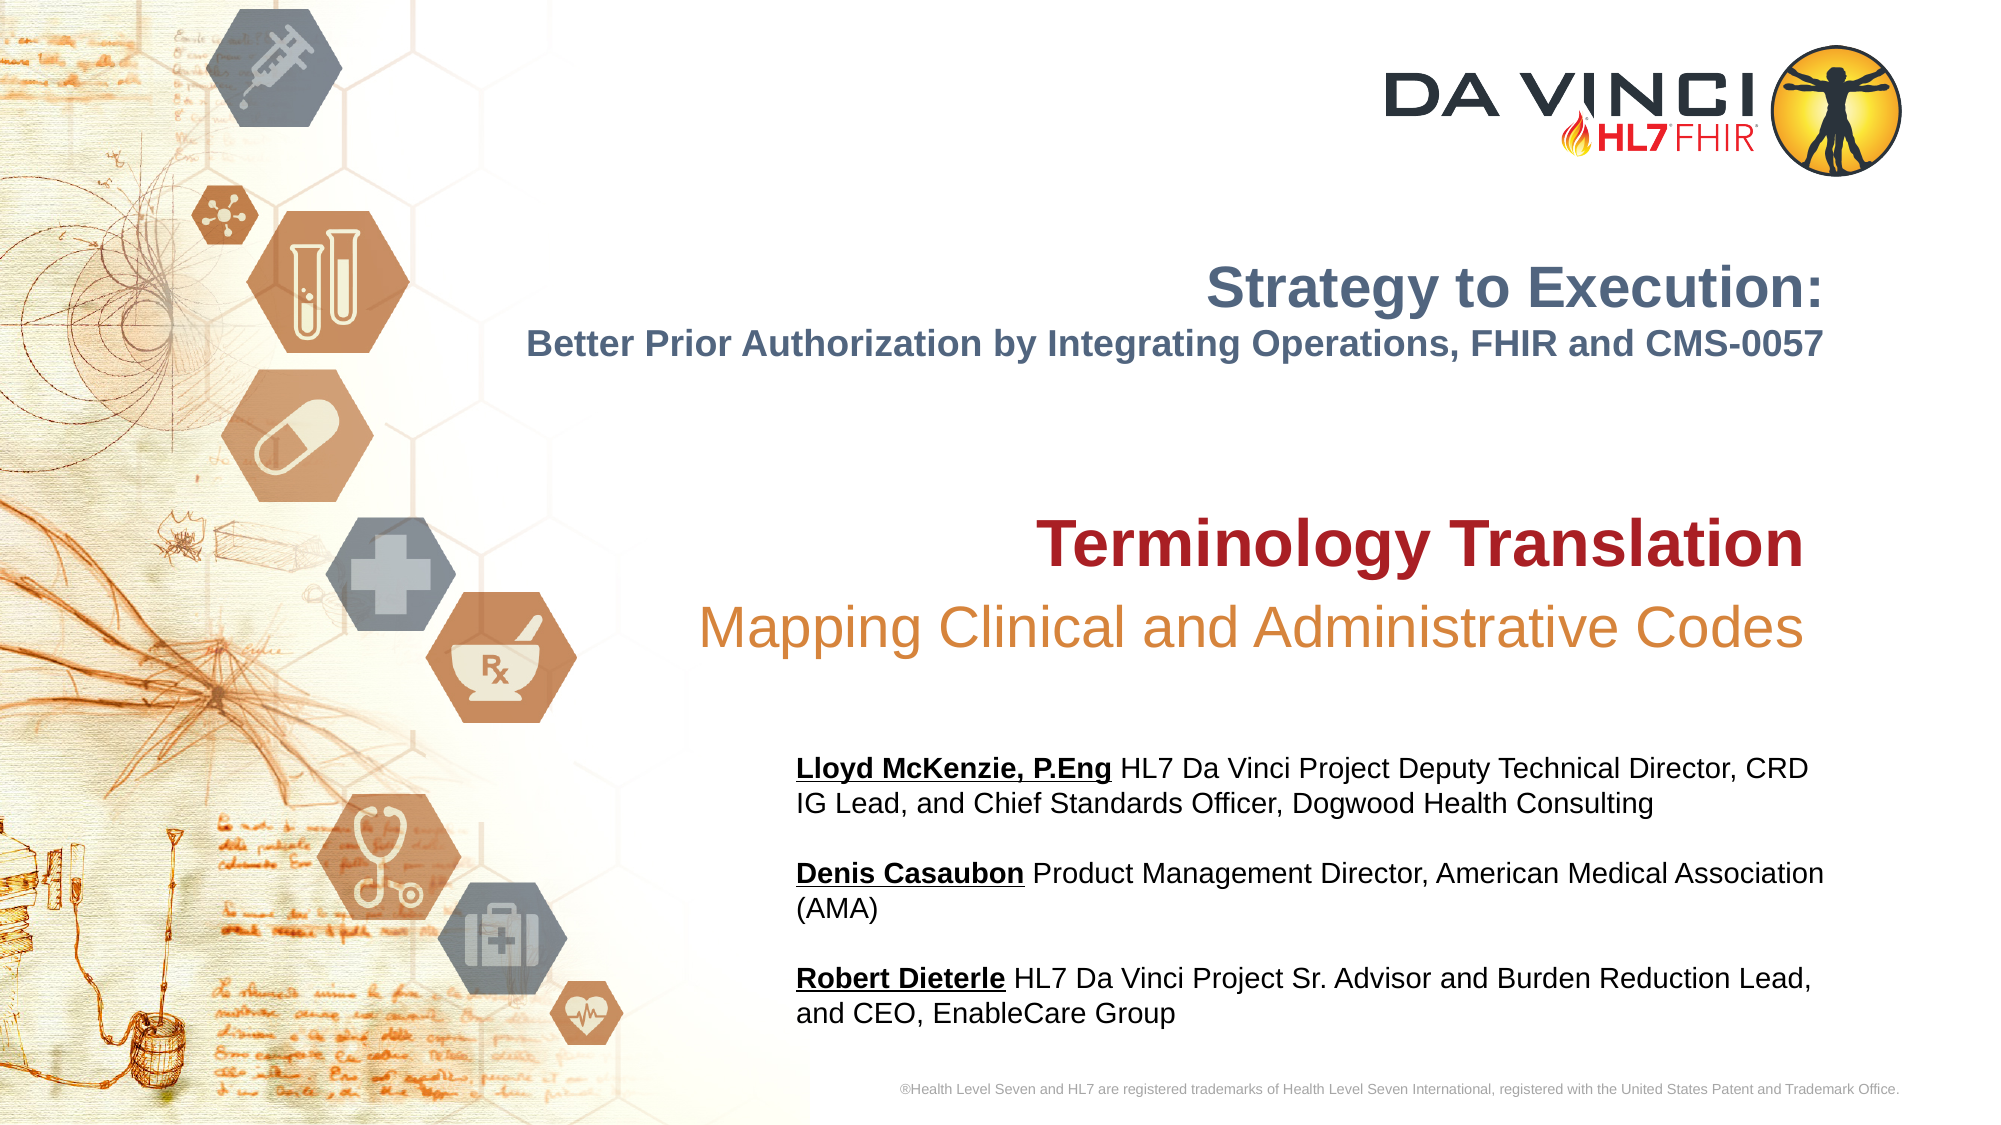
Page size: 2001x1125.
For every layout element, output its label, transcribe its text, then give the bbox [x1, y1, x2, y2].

list Terminology Translation [781, 439, 1821, 589]
picture [1386, 45, 1902, 177]
text_box Mapping Clinical and Administrative Codes [518, 589, 1821, 678]
picture [0, 0, 810, 1125]
text_box Lloyd McKenzie, P.Eng HL7 Da Vinci Project Deputy Technical Director, CRD IG Lead, and Chief Standards Officer, Dogwood Health Consulting Denis Casaubon Product Management Director, American Medical Association (AMA) Robert Dieterle HL7 Da Vinci Project Sr. Advisor and Burden Reduction Lead, and CEO, EnableCare Group [781, 742, 1850, 1037]
